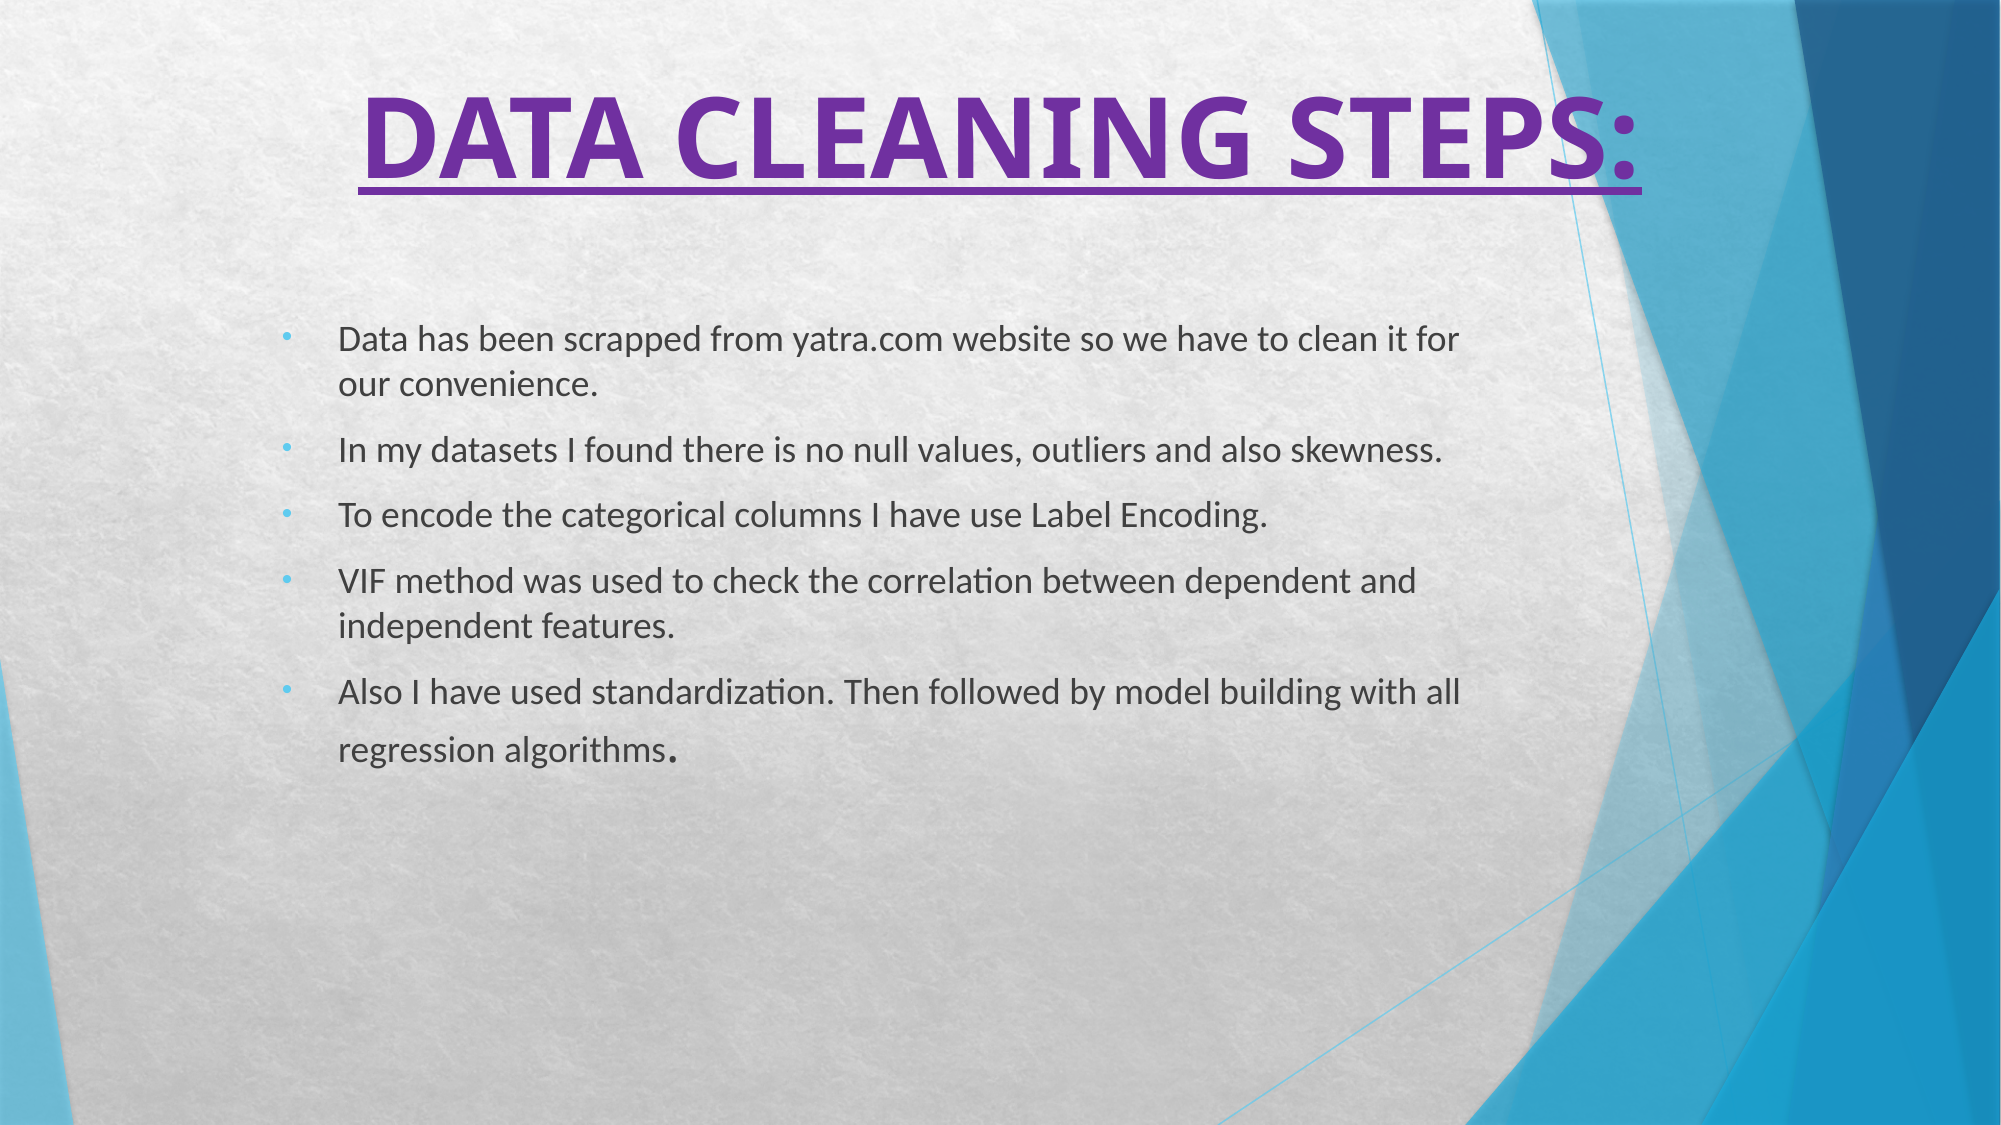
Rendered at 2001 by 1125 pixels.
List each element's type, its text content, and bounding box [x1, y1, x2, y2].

title DATA CLEANING STEPS: [212, 58, 1788, 173]
list Data has been scrapped from yatra.com website so we have to clean it for our convenience. In my datasets I found there is no null values, outliers and also skewness. To encode the categorical columns I have use Label Encoding. VIF method was used to check the correlation between dependent and independent features. Also I have used standardization. Then followed by model building with all regression algorithms. [266, 306, 1500, 1125]
